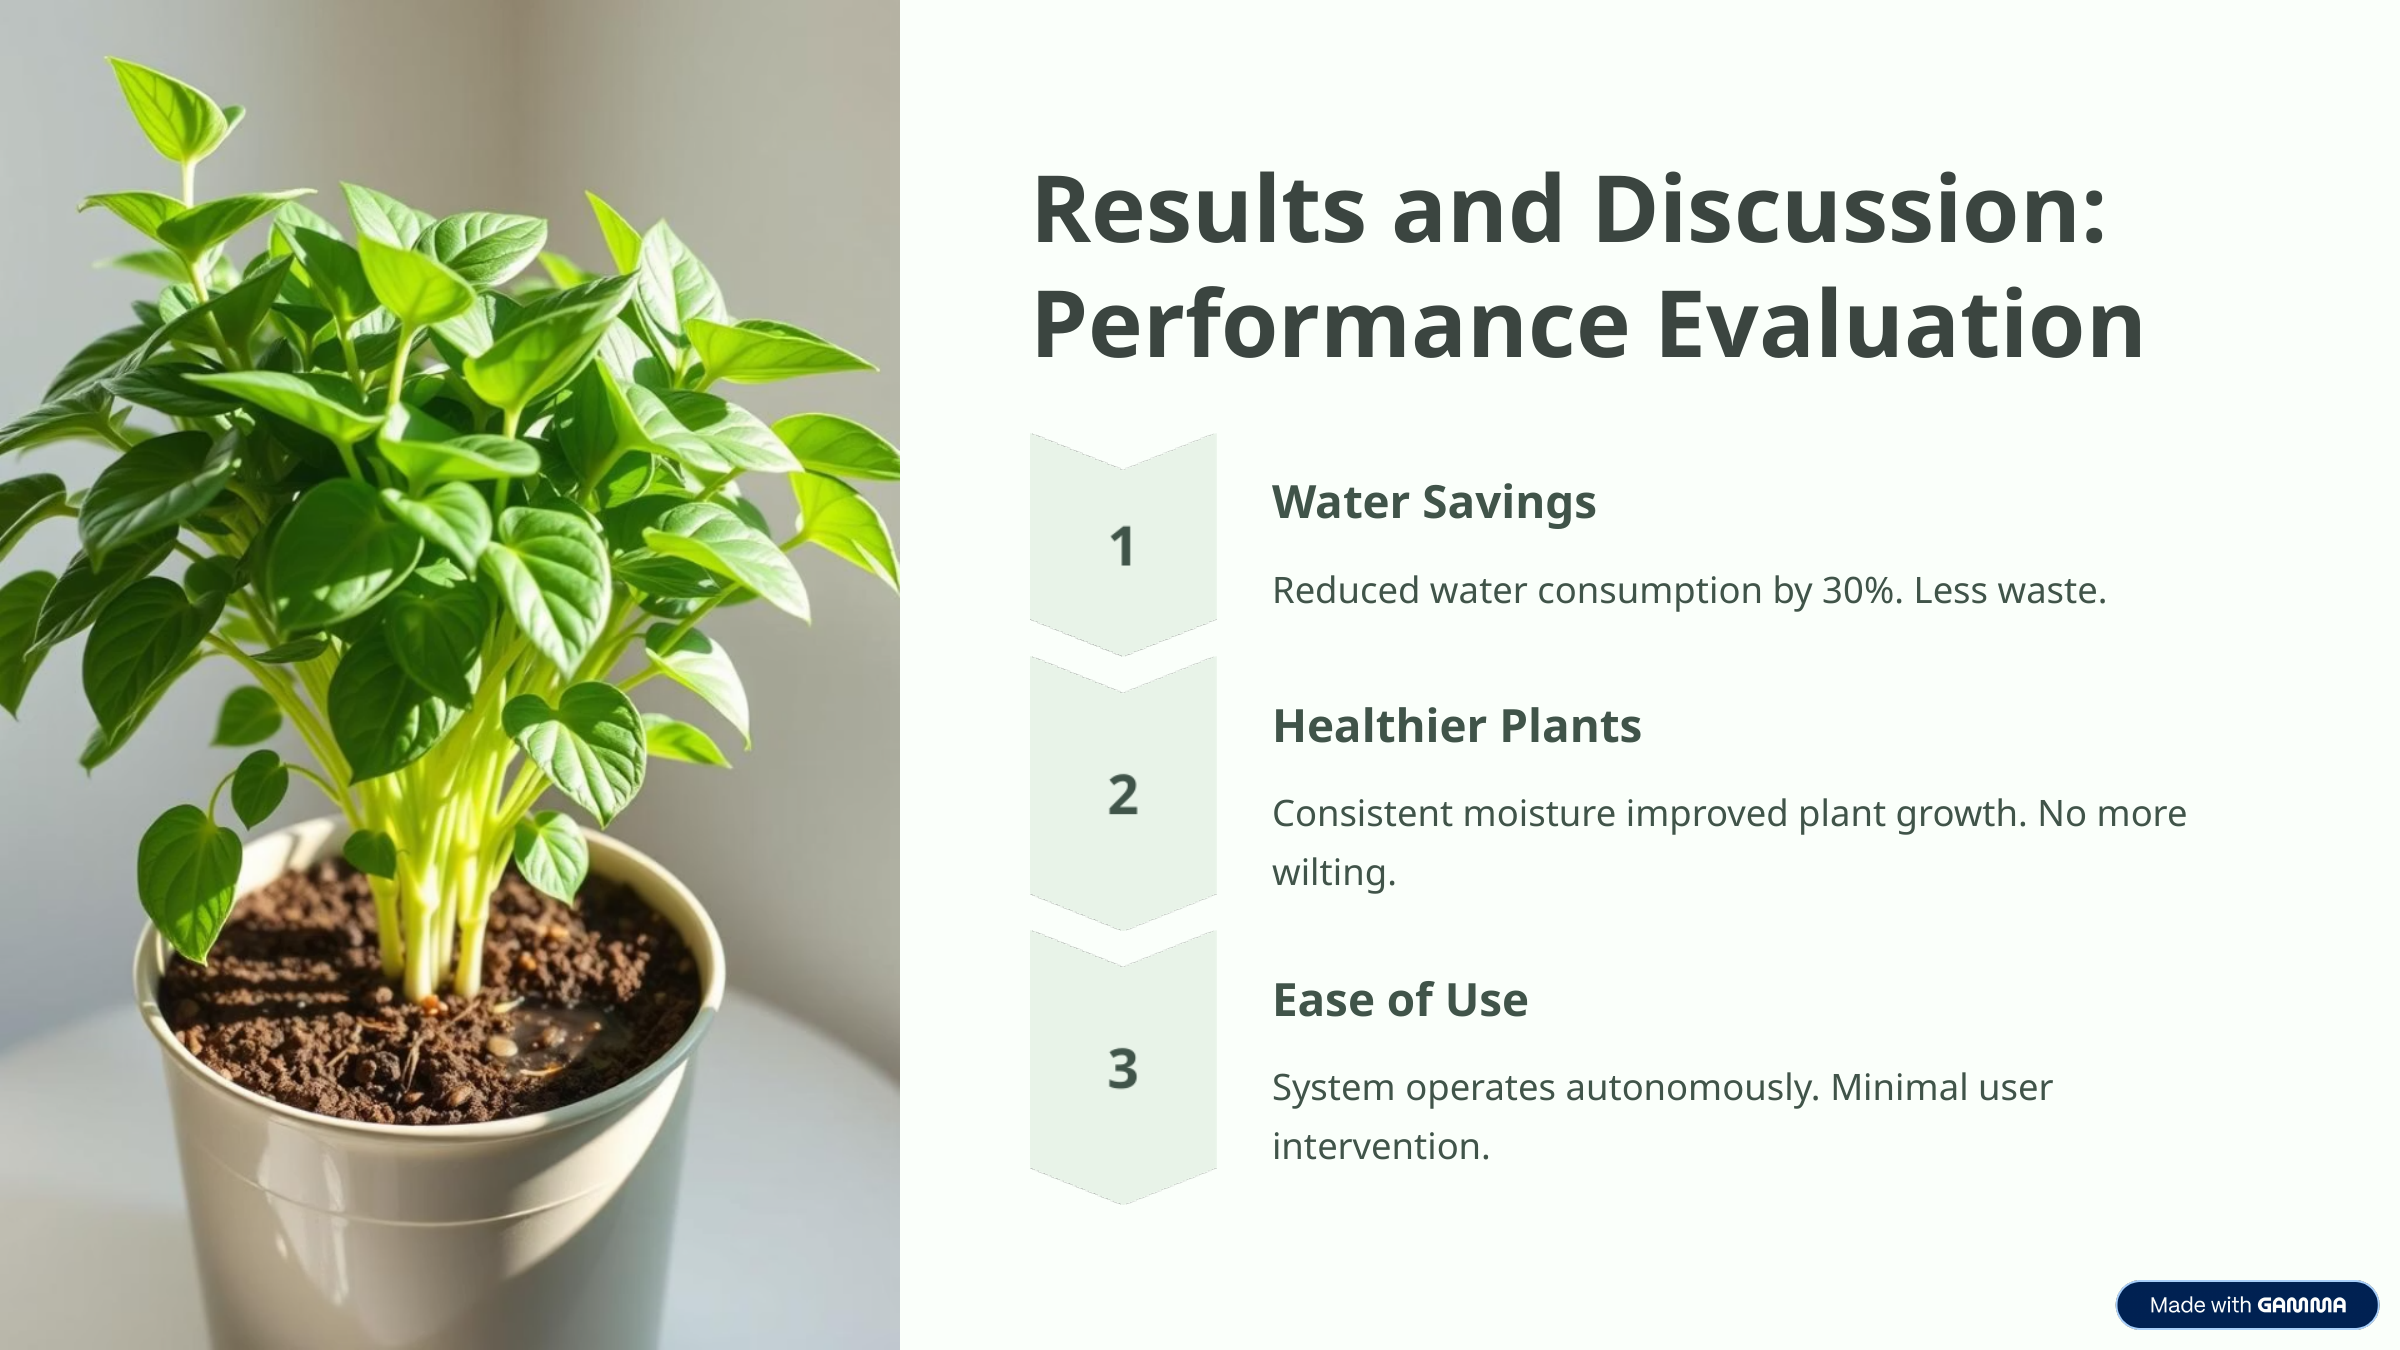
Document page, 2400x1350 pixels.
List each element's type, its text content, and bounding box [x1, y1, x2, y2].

text_box System operates autonomously. Minimal user intervention. [1272, 1048, 2270, 1168]
text_box Reduced water consumption by 30%. Less waste. [1272, 551, 2270, 611]
picture [2106, 1271, 2389, 1339]
text_box Water Savings [1271, 470, 1738, 529]
text_box Consistent moisture improved plant growth. No more wilting. [1272, 774, 2270, 894]
text_box Healthier Plants [1271, 694, 1738, 753]
picture [1030, 433, 1217, 1205]
text_box Results and Discussion: Performance Evaluation [1030, 145, 2270, 378]
text_box Ease of Use [1271, 967, 1738, 1026]
picture [0, 0, 900, 1350]
